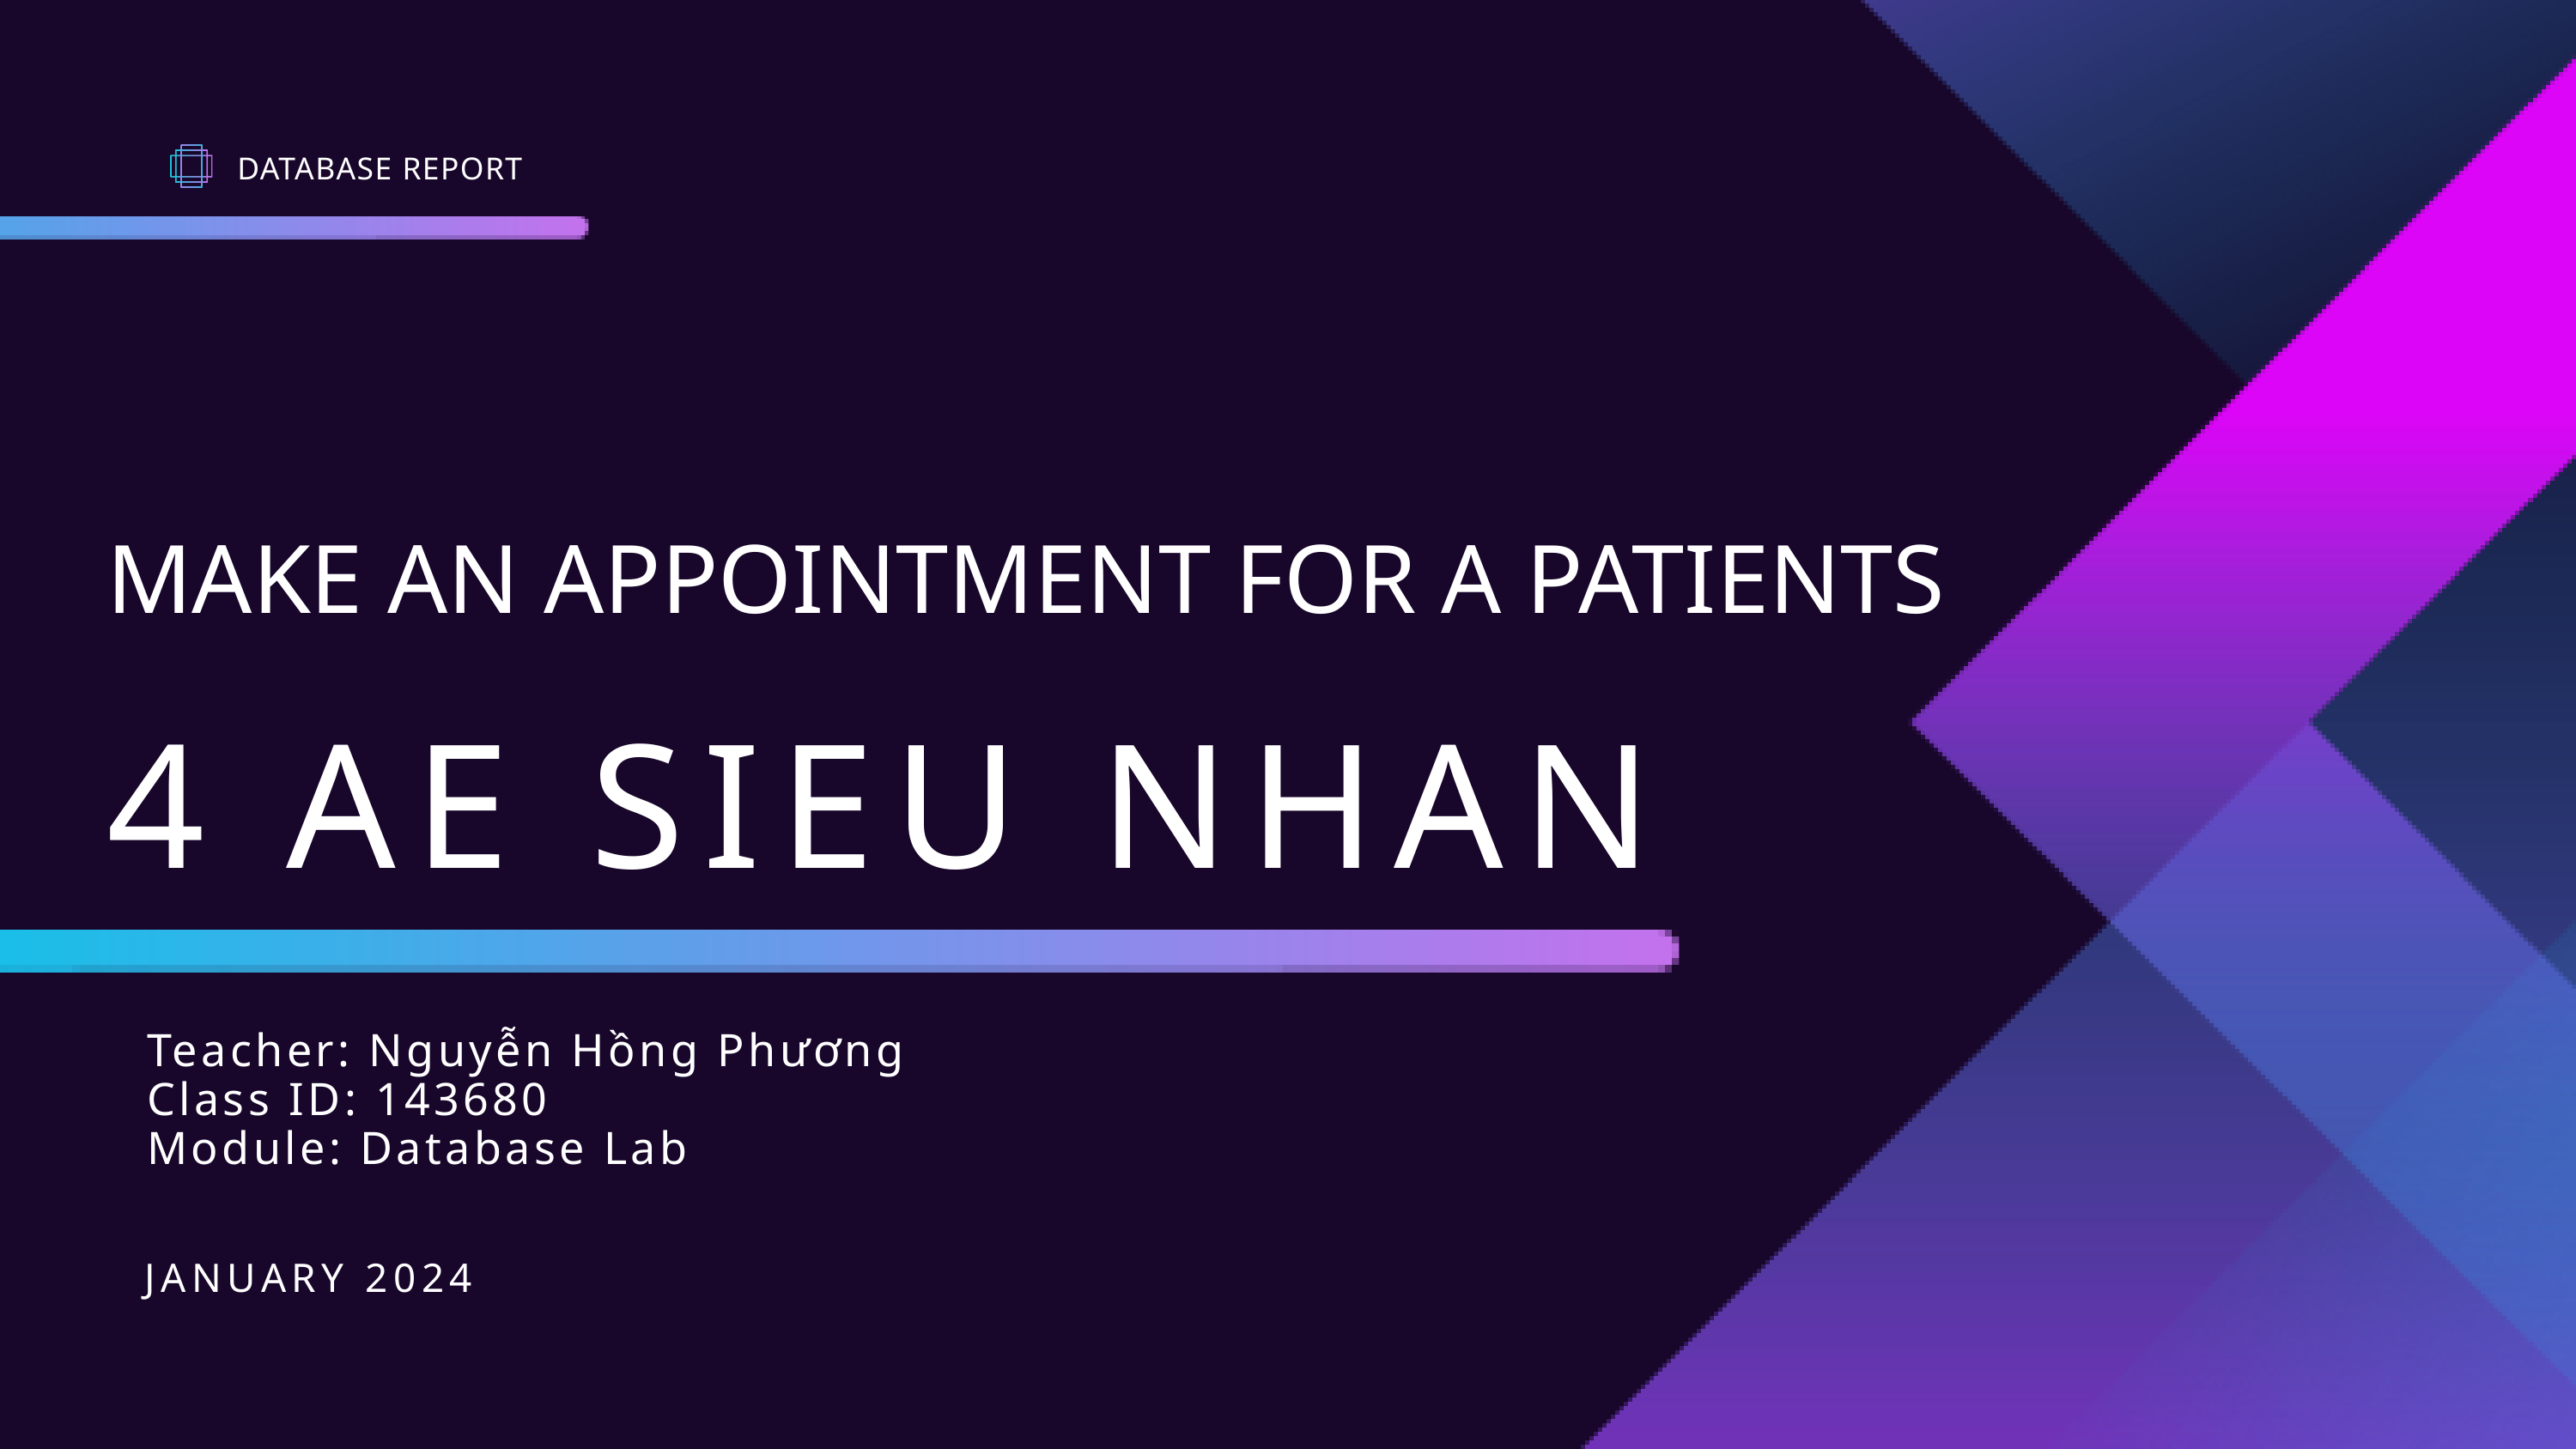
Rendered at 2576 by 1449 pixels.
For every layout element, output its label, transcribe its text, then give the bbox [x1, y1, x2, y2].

text_box [1551, 0, 2576, 1449]
text_box 4 AE SIEU NHAN [106, 713, 2036, 903]
text_box [170, 144, 213, 188]
text_box MAKE AN APPOINTMENT FOR A PATIENTS [106, 524, 2125, 633]
text_box [0, 930, 1680, 973]
text_box [0, 216, 589, 239]
text_box Teacher: Nguyễn Hồng Phương Class ID: 143680 Module: Database Lab [147, 1026, 1080, 1174]
text_box JANUARY 2024 [144, 1256, 748, 1300]
text_box DATABASE REPORT [237, 152, 665, 186]
